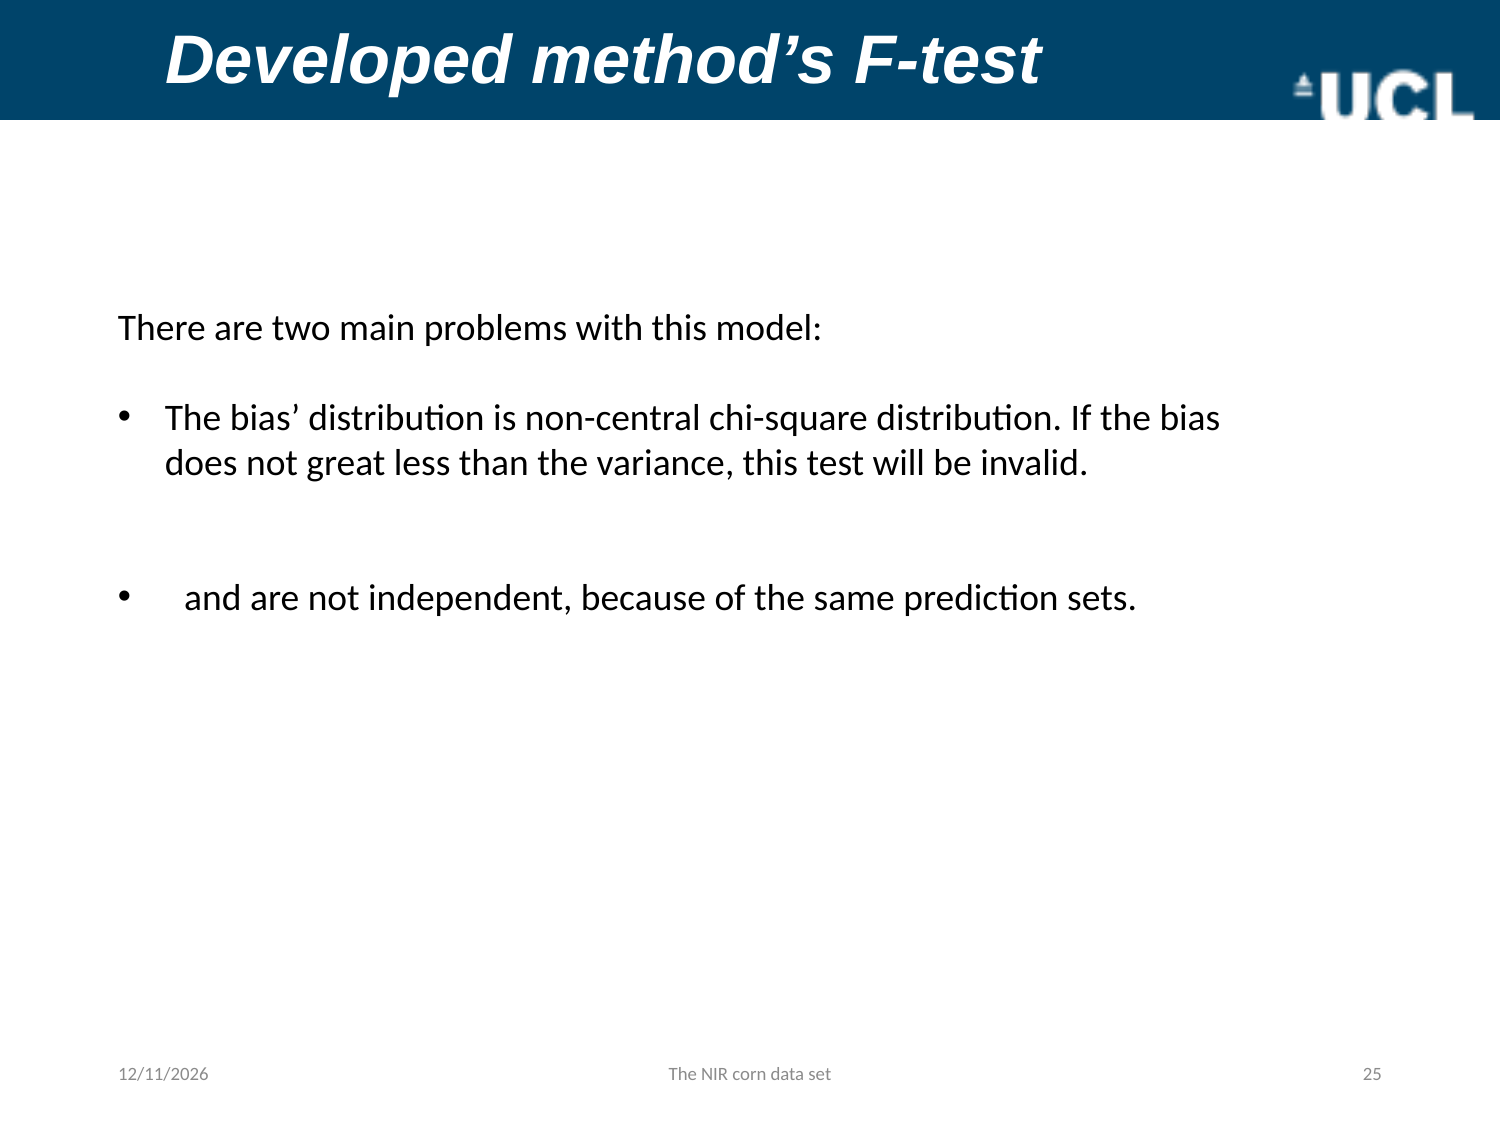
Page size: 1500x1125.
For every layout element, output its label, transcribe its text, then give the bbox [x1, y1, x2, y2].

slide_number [103, 1042, 441, 1103]
slide_number 25 [1059, 1042, 1397, 1103]
footer The NIR corn data set [496, 1042, 1004, 1103]
title Developed method’s F-test [0, 0, 1500, 124]
